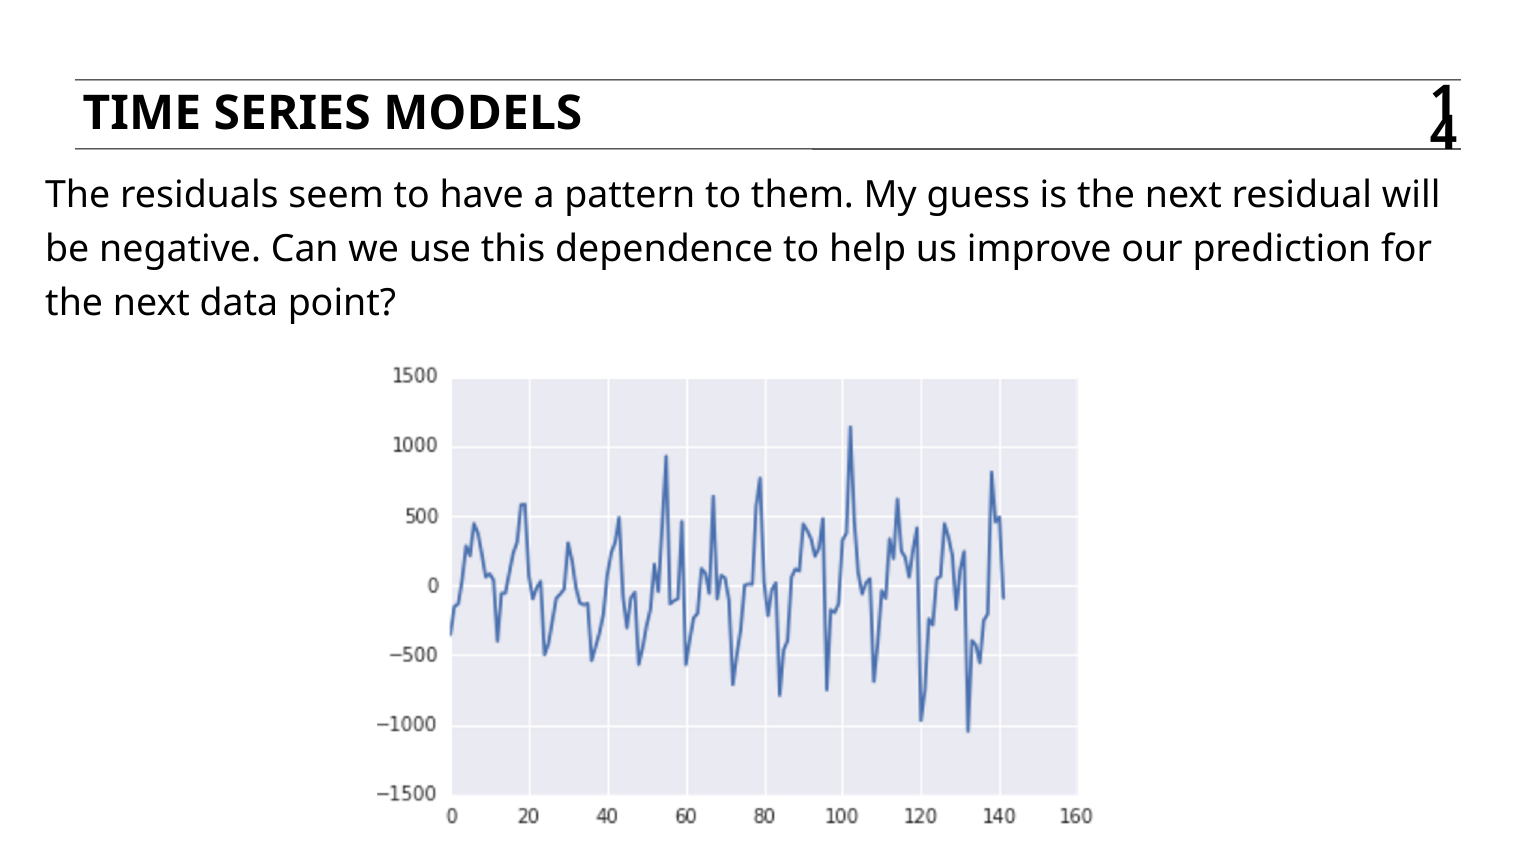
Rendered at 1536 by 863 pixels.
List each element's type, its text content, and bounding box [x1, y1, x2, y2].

picture [377, 359, 1131, 844]
slide_number 14 [1419, 86, 1461, 138]
text_box The residuals seem to have a pattern to them. My guess is the next residual will be negative. Can we use this dependence to help us improve our prediction for the next data point? [30, 153, 1493, 331]
list Time series models [67, 81, 1118, 132]
